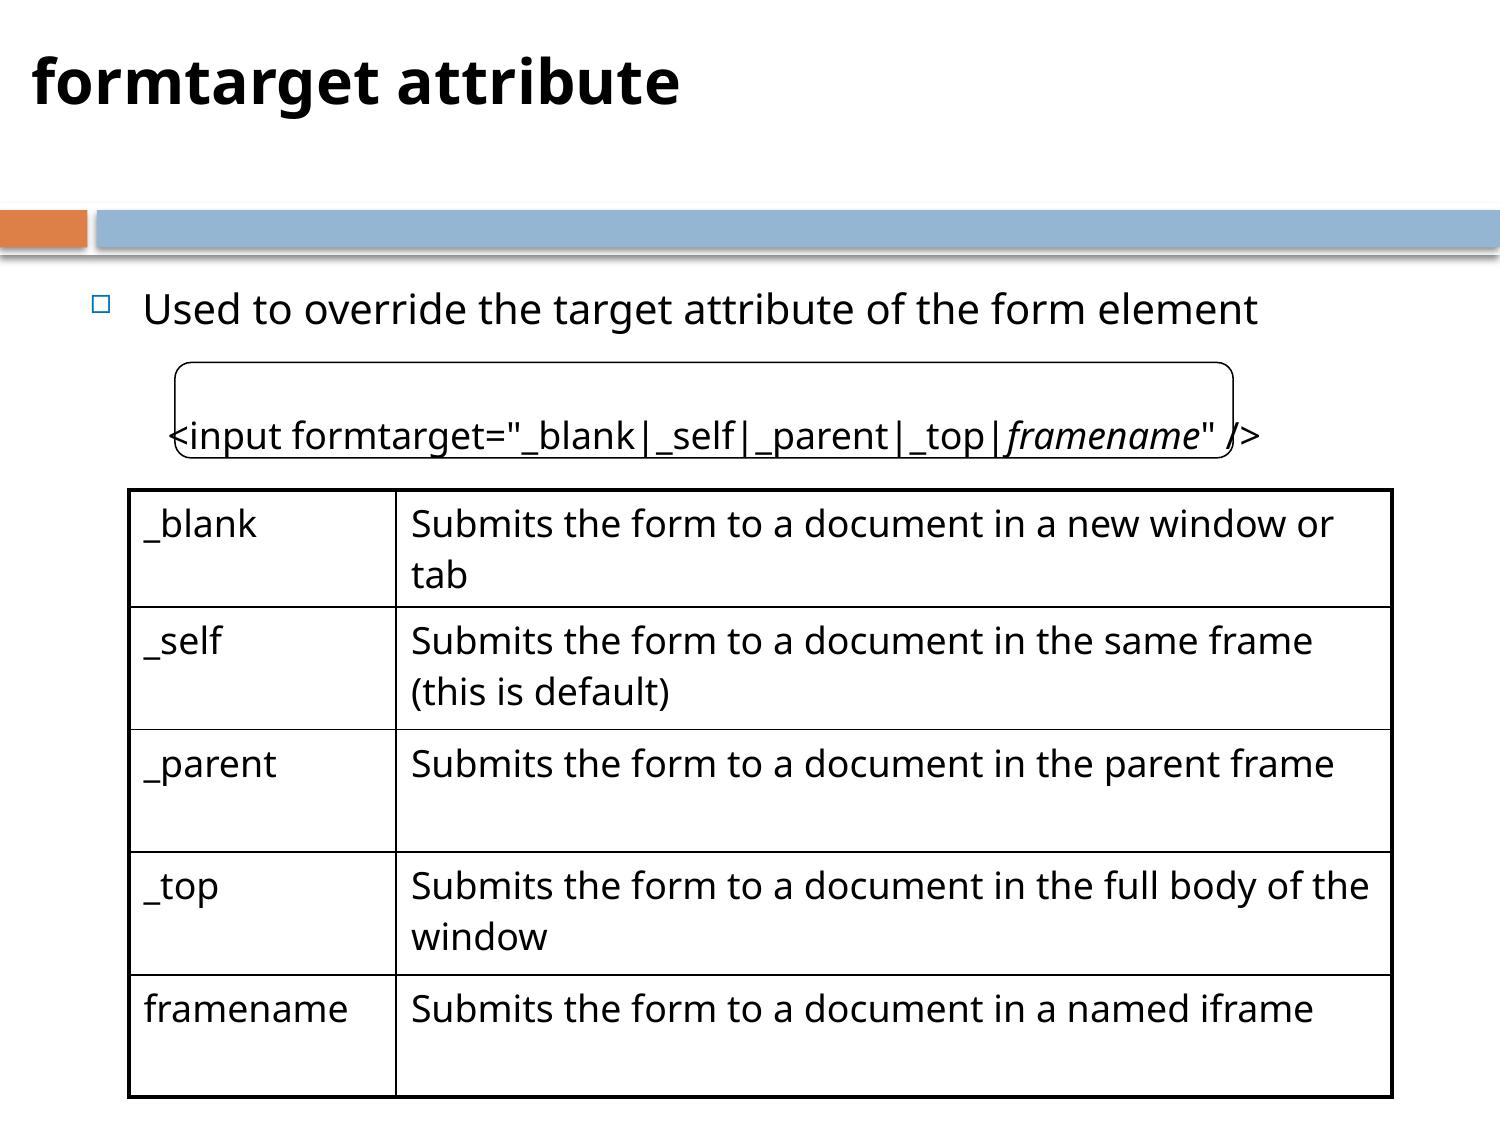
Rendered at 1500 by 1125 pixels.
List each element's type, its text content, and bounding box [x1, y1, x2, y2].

table_cell Submits the form to a document in the full body of the window [397, 853, 1390, 974]
table_cell Submits the form to a document in the same frame (this is default) [397, 608, 1390, 729]
table_header Submits the form to a document in a new window or tab [397, 492, 1390, 606]
table_cell _self [131, 608, 395, 729]
table_cell framename [131, 976, 395, 1095]
table_cell Submits the form to a document in the parent frame [397, 730, 1390, 851]
table_cell _parent [131, 730, 395, 851]
list Used to override the target attribute of the form element <input formtarget="_blank|_self|_parent|_top|framename" /> [75, 275, 1438, 1076]
table_cell Submits the form to a document in a named iframe [397, 976, 1390, 1095]
table_header _blank [131, 492, 395, 606]
list formtarget attribute [16, 34, 1367, 126]
table_cell _top [131, 853, 395, 974]
